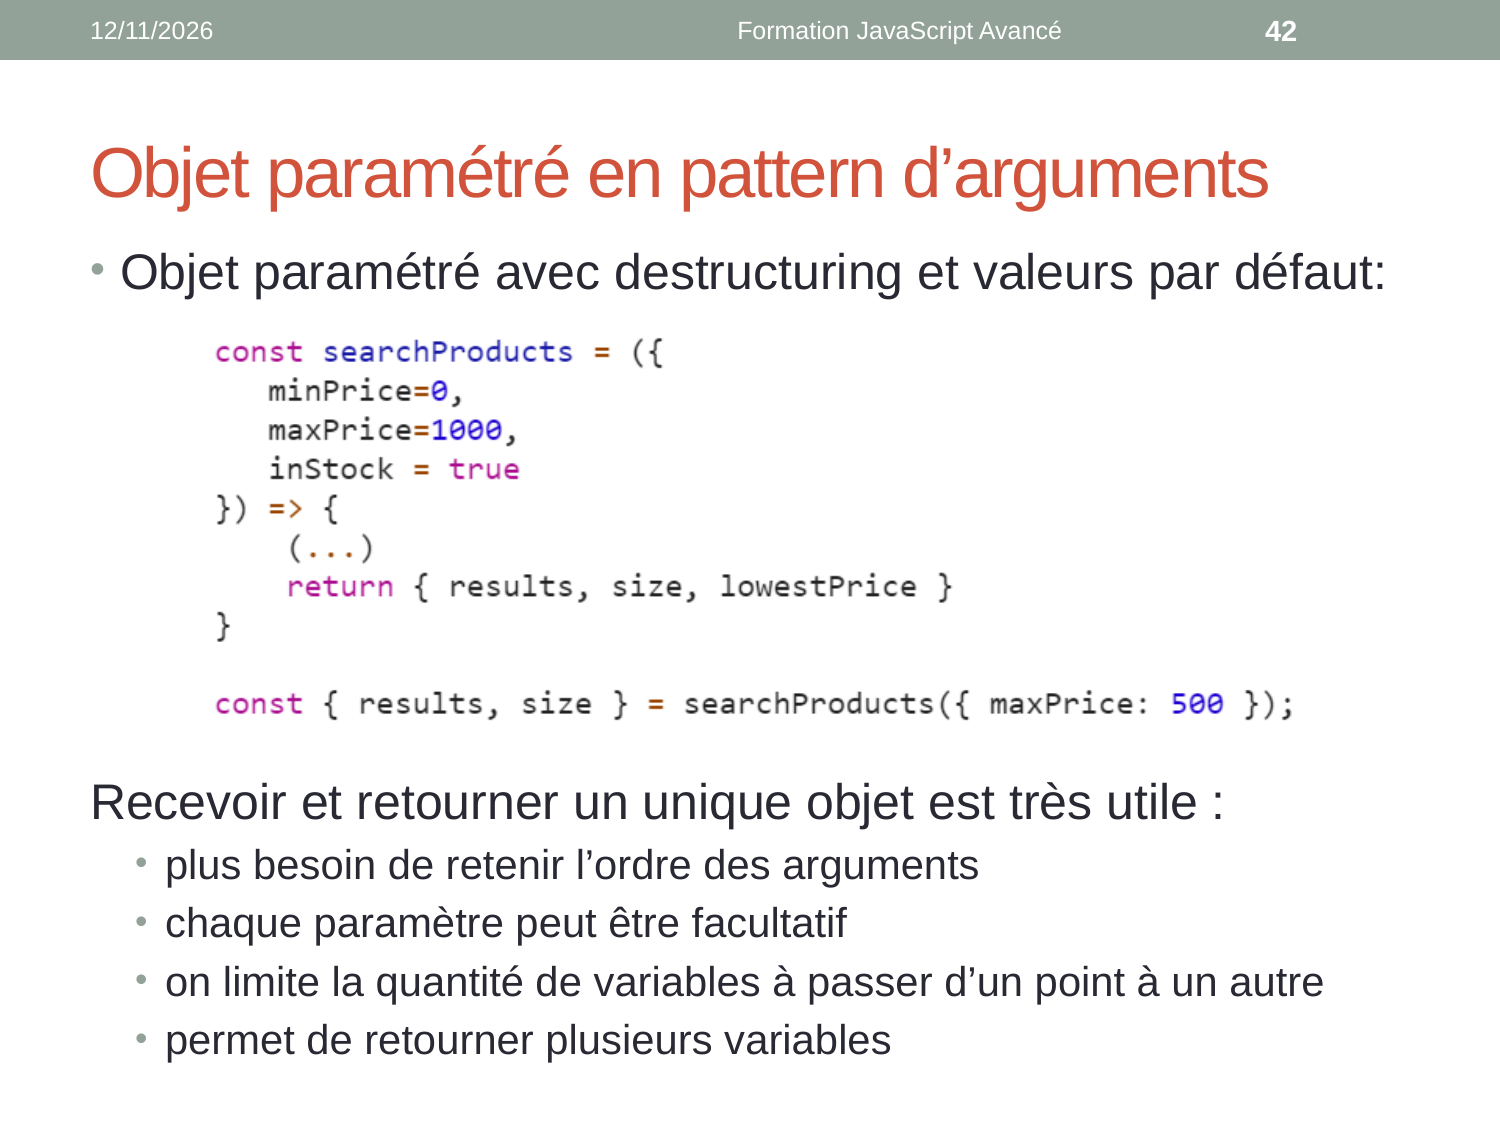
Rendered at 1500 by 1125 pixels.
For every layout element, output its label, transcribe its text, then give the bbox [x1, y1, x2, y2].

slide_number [75, 3, 550, 57]
title Objet paramétré en pattern d’arguments [75, 87, 1425, 231]
footer Formation JavaScript Avancé [562, 3, 1238, 57]
list Objet paramétré avec destructuring et valeurs par défaut: Recevoir et retourner un unique objet est très utile : plus besoin de retenir l’ordre des arguments chaque paramètre peut être facultatif on limite la quantité de variables à passer d’un point à un autre permet de retourner plusieurs variables [75, 231, 1425, 1087]
slide_number 42 [1250, 3, 1425, 57]
picture [202, 325, 1298, 729]
